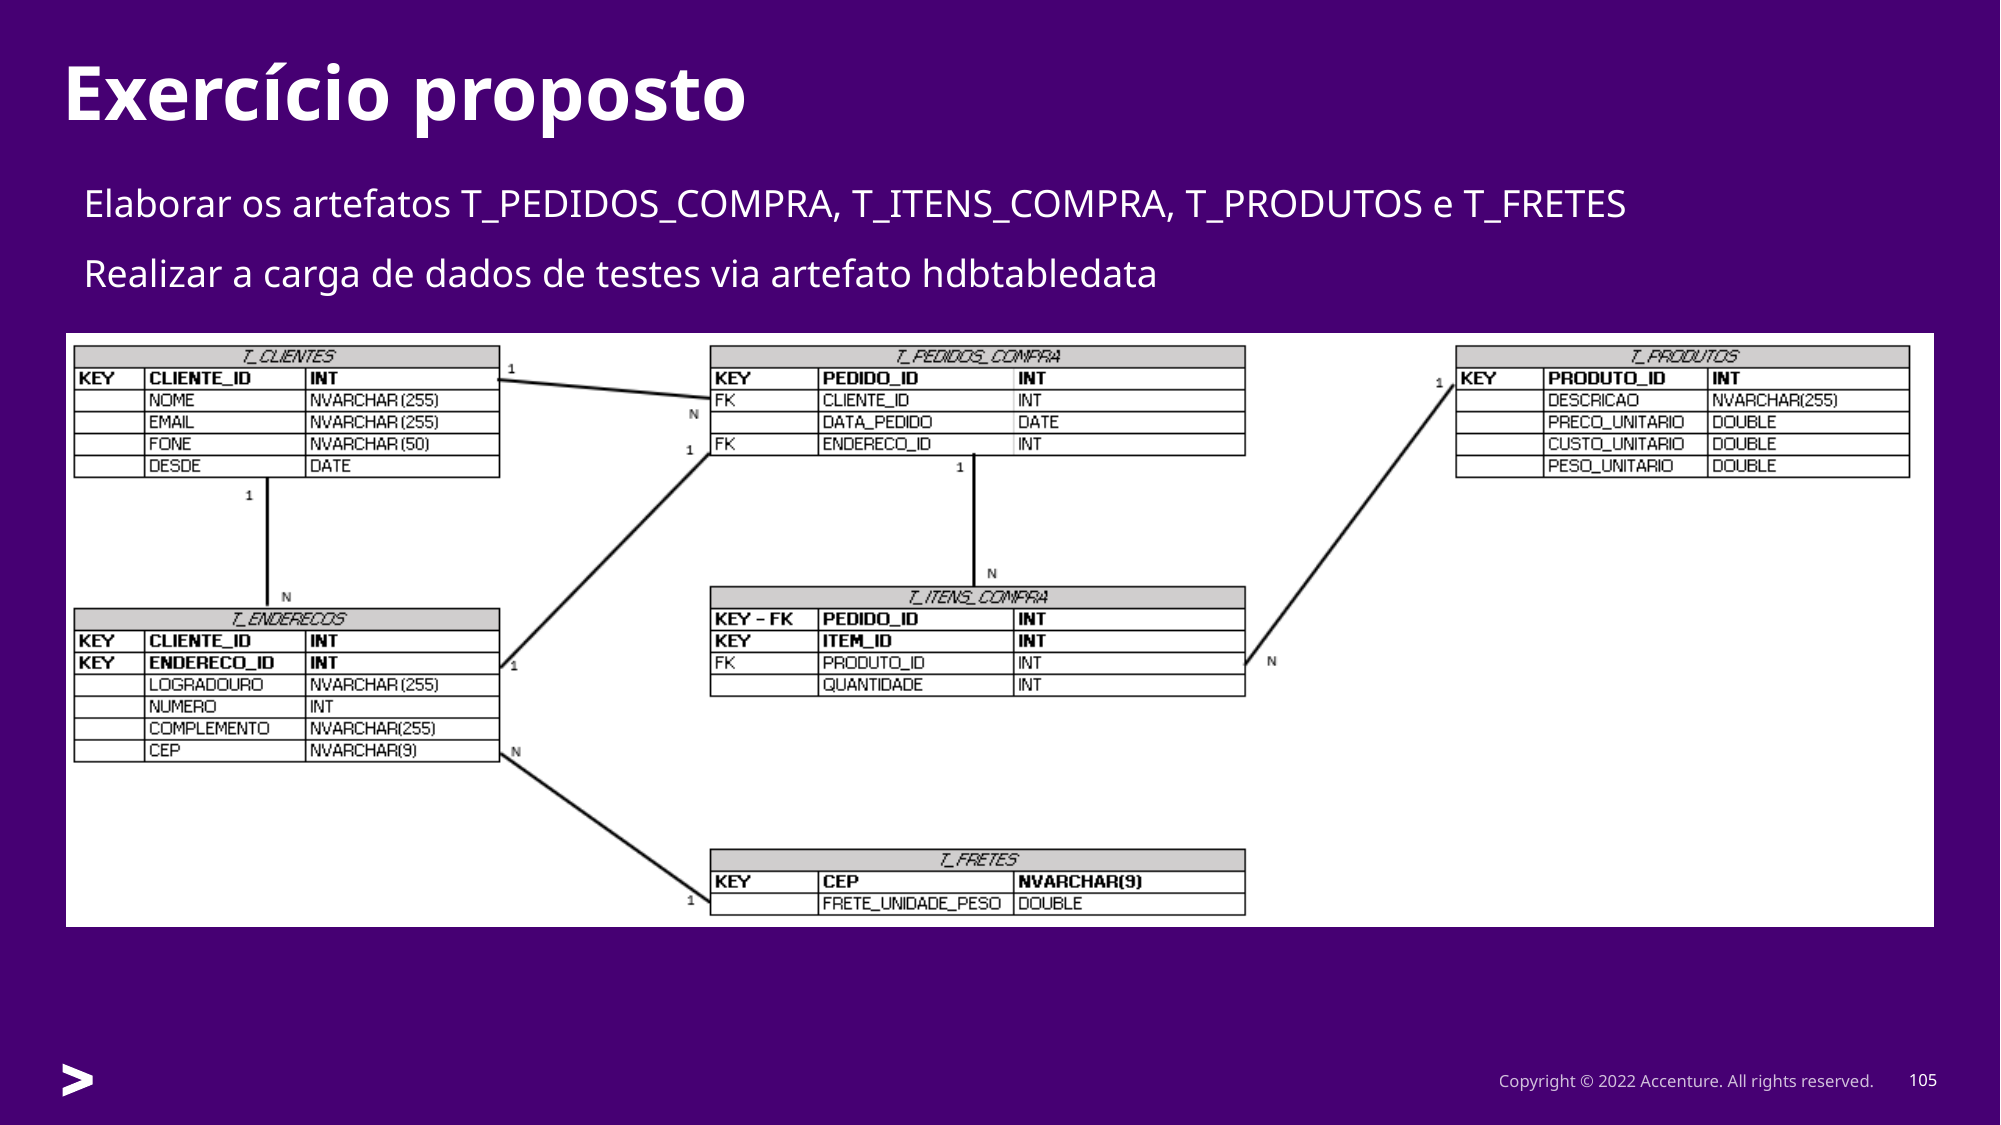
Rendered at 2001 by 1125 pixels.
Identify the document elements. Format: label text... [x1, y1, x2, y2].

title Exercício proposto [62, 62, 1938, 225]
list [66, 333, 1934, 927]
slide_number 105 [1883, 1064, 1938, 1098]
footer Copyright © 2022 Accenture. All rights reserved. [1200, 1064, 1875, 1097]
text_box Elaborar os artefatos T_PEDIDOS_COMPRA, T_ITENS_COMPRA, T_PRODUTOS e T_FRETES Realizar a carga de dados de testes via artefato hdbtabledata [83, 180, 1851, 256]
